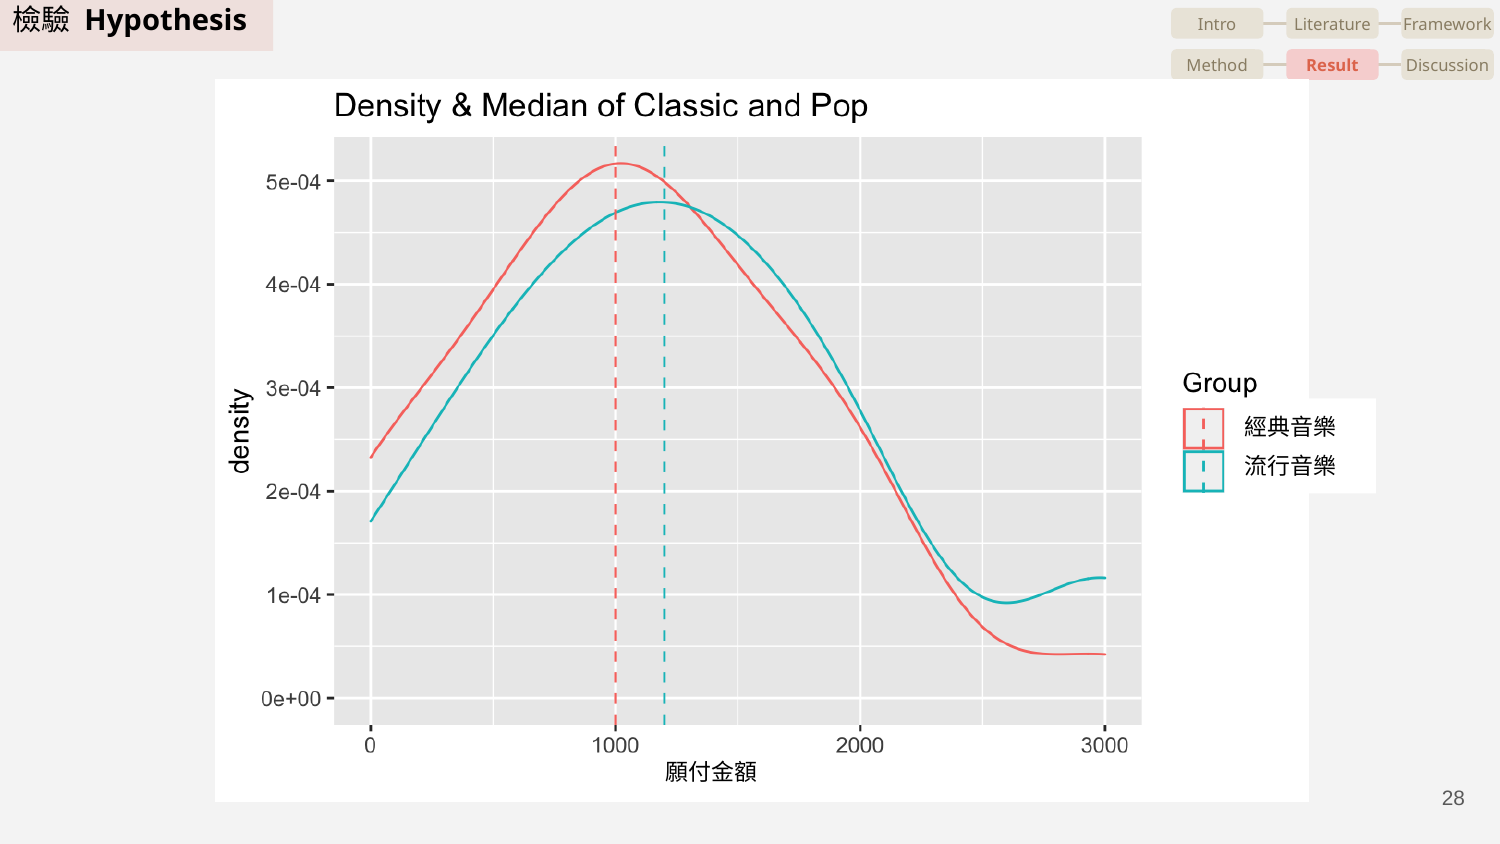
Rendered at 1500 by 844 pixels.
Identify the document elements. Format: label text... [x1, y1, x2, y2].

text_box 檢驗 Hypothesis [0, 0, 274, 51]
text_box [1170, 7, 1494, 81]
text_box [215, 79, 1377, 802]
text_box ‹#› [1389, 764, 1480, 830]
